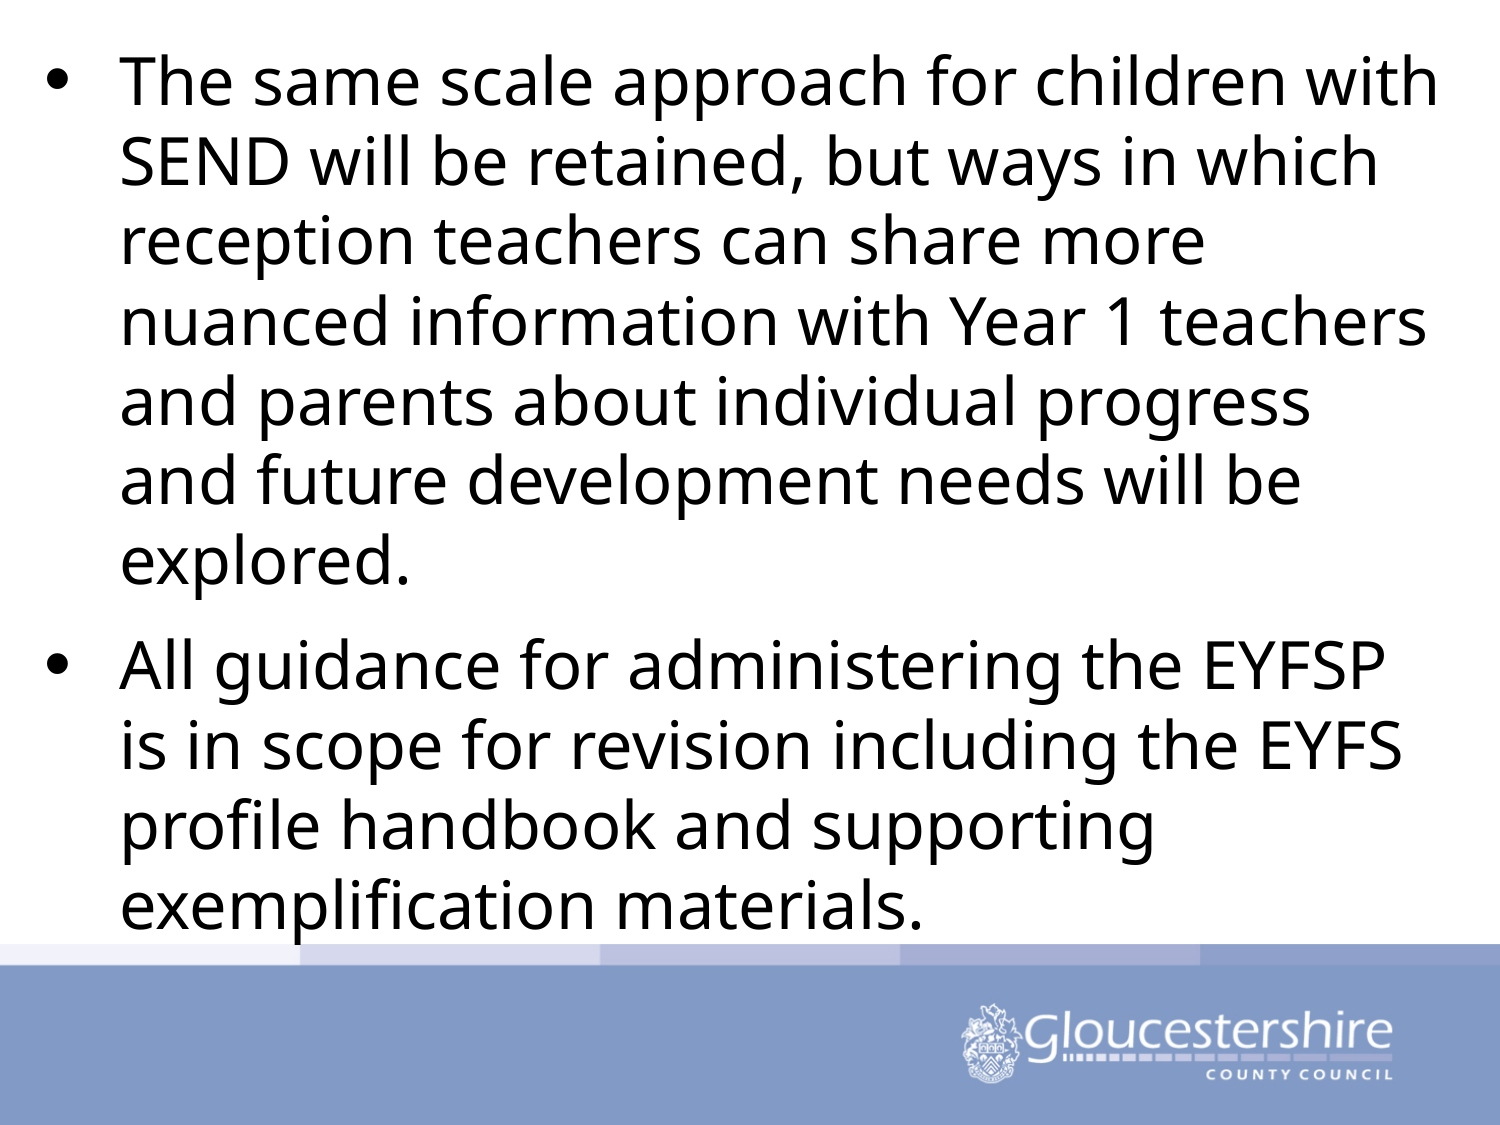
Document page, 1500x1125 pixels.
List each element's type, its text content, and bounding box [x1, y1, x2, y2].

list The same scale approach for children with SEND will be retained, but ways in which reception teachers can share more nuanced information with Year 1 teachers and parents about individual progress and future development needs will be explored. All guidance for administering the EYFSP is in scope for revision including the EYFS profile handbook and supporting exemplification materials. [29, 30, 1459, 882]
picture [0, 0, 1500, 1125]
